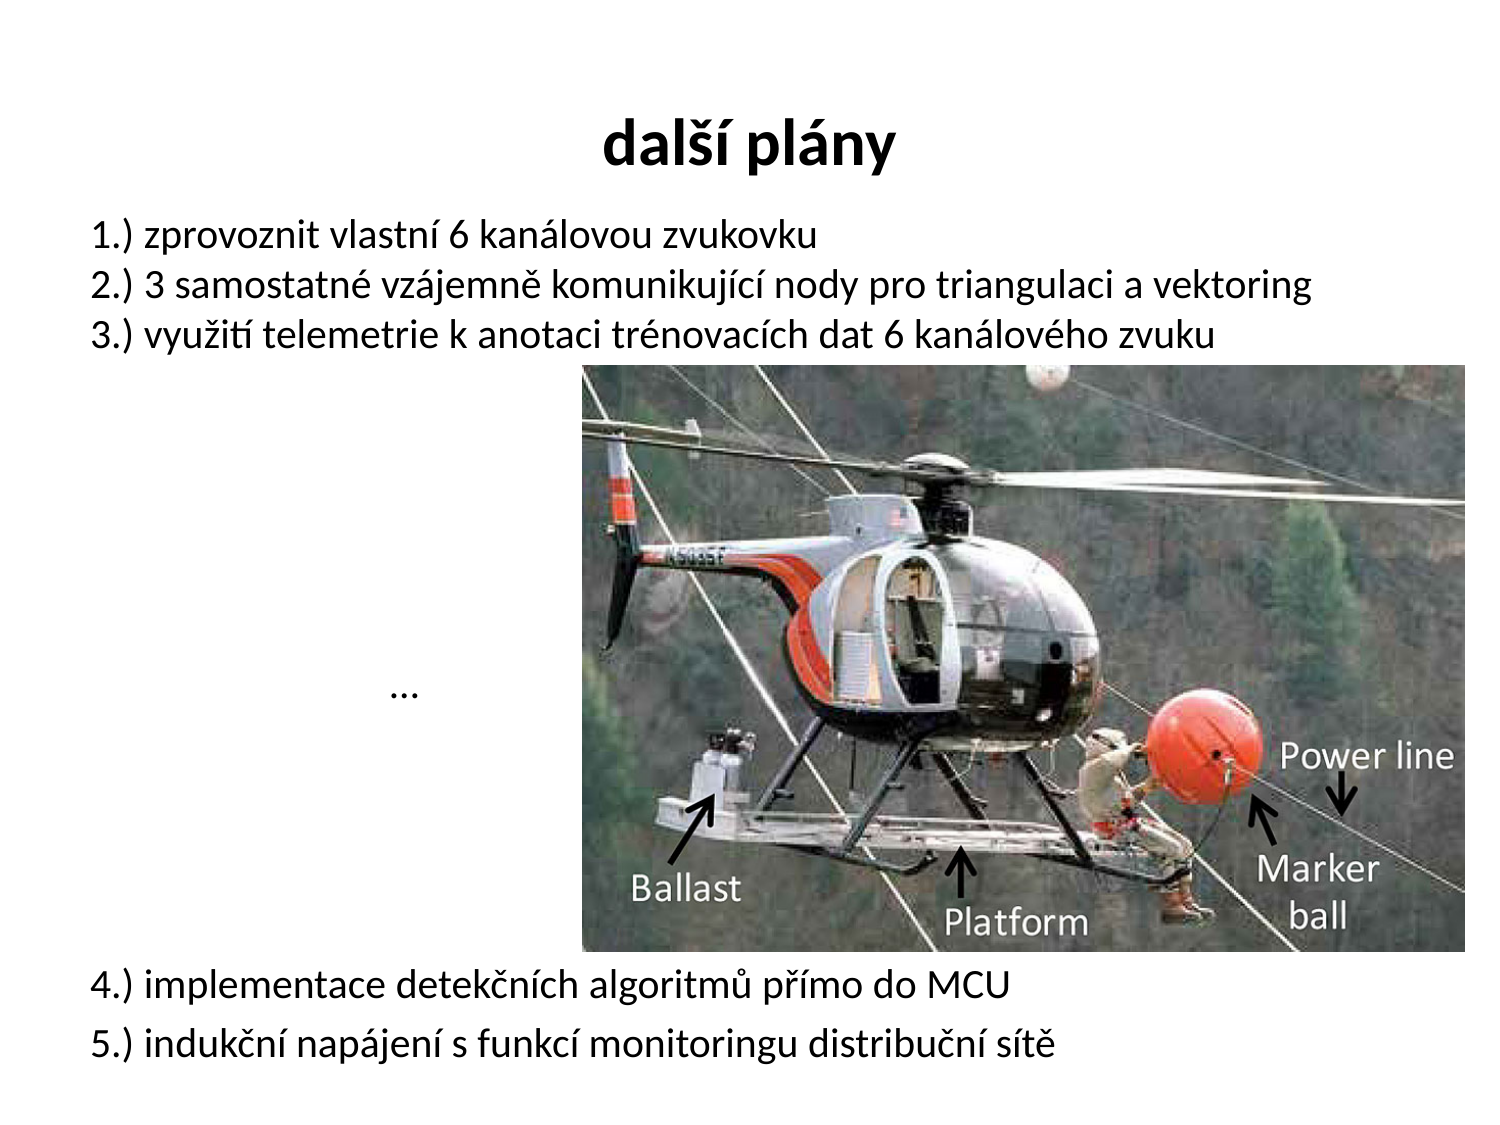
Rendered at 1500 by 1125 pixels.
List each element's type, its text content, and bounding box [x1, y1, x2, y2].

picture [581, 364, 1466, 952]
title další plány [75, 45, 1425, 199]
list 1.) zprovoznit vlastní 6 kanálovou zvukovku 2.) 3 samostatné vzájemně komunikující nody pro triangulaci a vektoring 3.) využití telemetrie k anotaci trénovacích dat 6 kanálového zvuku … 4.) implementace detekčních algoritmů přímo do MCU 5.) indukční napájení s funkcí monitoringu distribuční sítě [75, 199, 1425, 1108]
